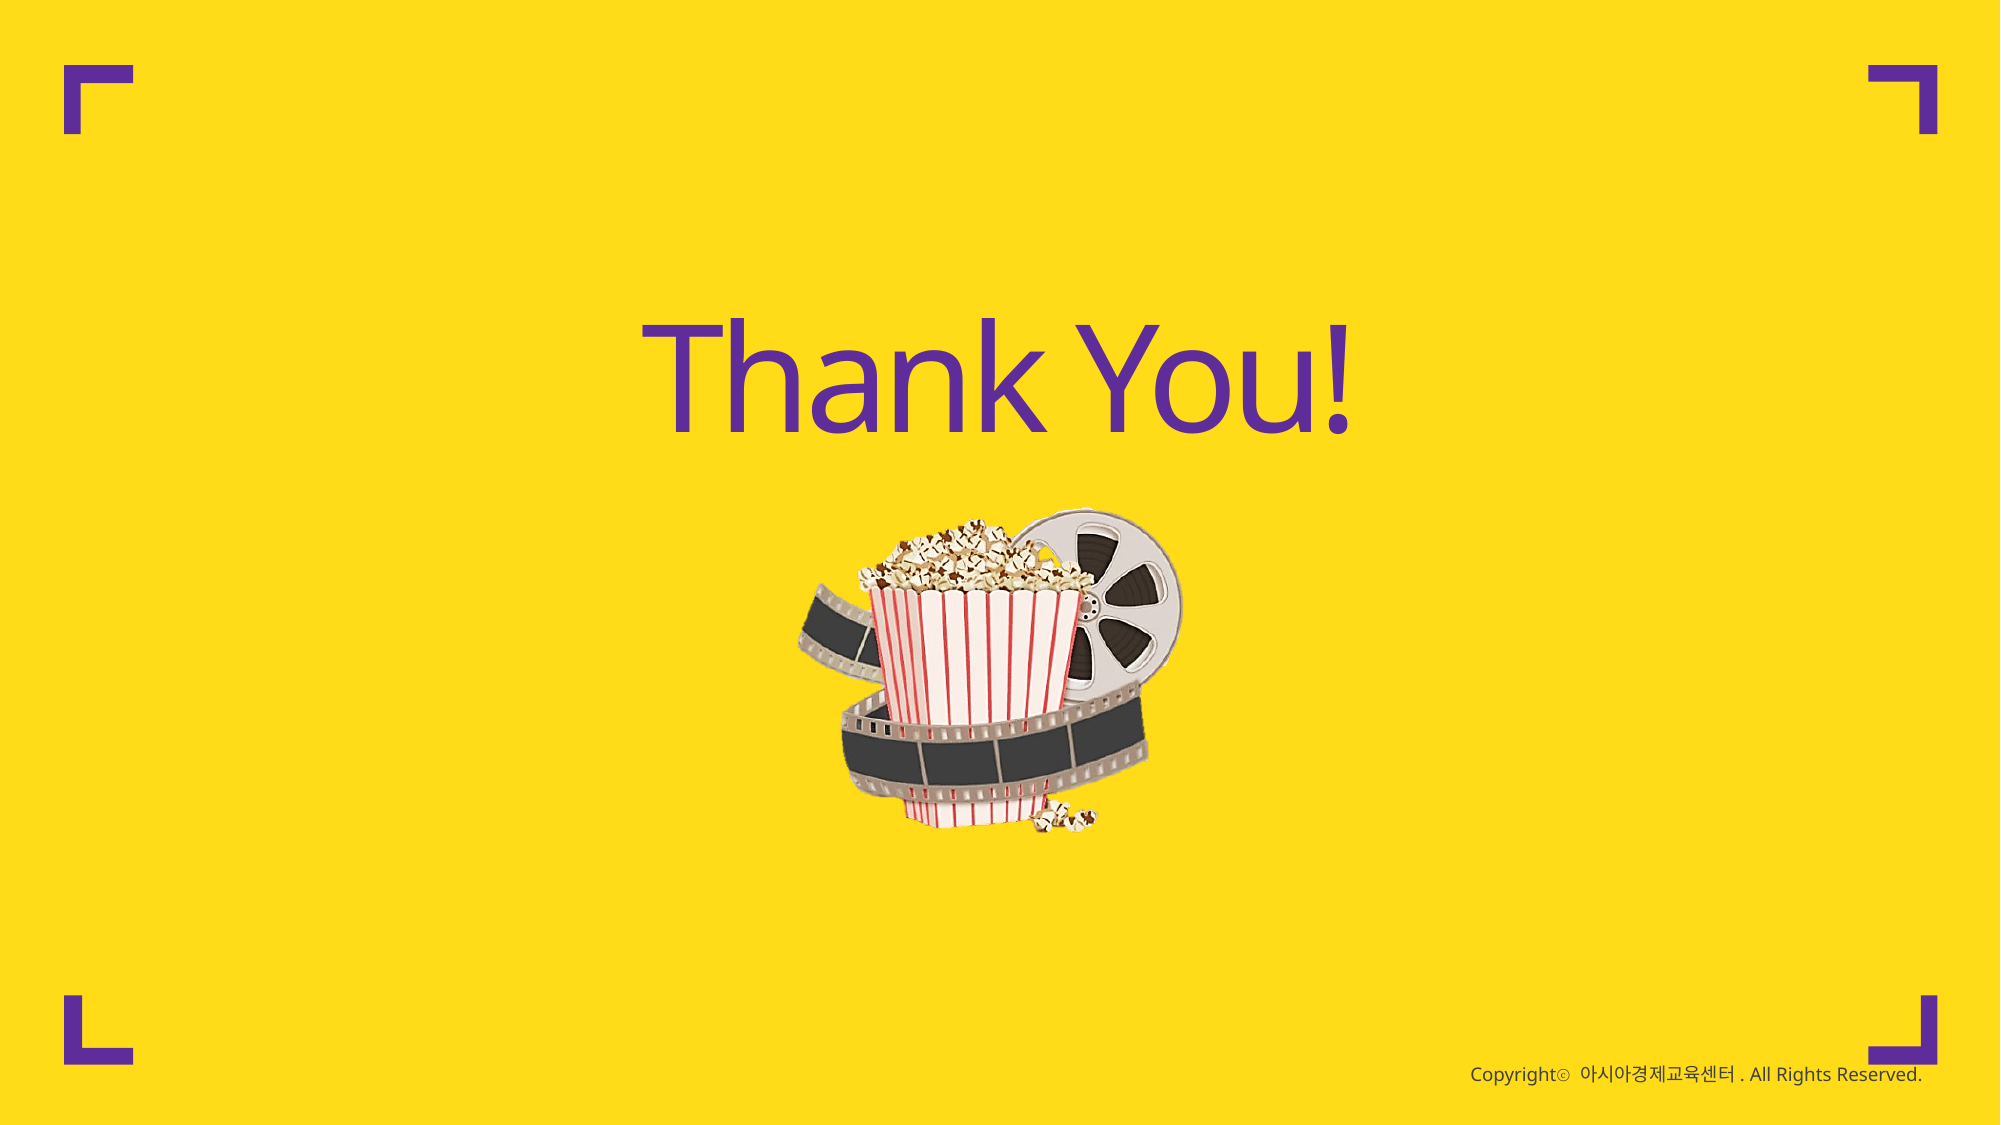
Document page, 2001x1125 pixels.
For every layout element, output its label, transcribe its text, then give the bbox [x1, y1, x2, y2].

text_box [63, 994, 134, 1066]
text_box [63, 64, 134, 135]
picture [790, 502, 1184, 841]
text_box Copyrightⓒ 아시아경제교육센터. All Rights Reserved. [1455, 1055, 1938, 1093]
text_box [1867, 64, 1938, 135]
text_box Thank You! [430, 275, 1570, 470]
text_box [1867, 994, 1938, 1055]
